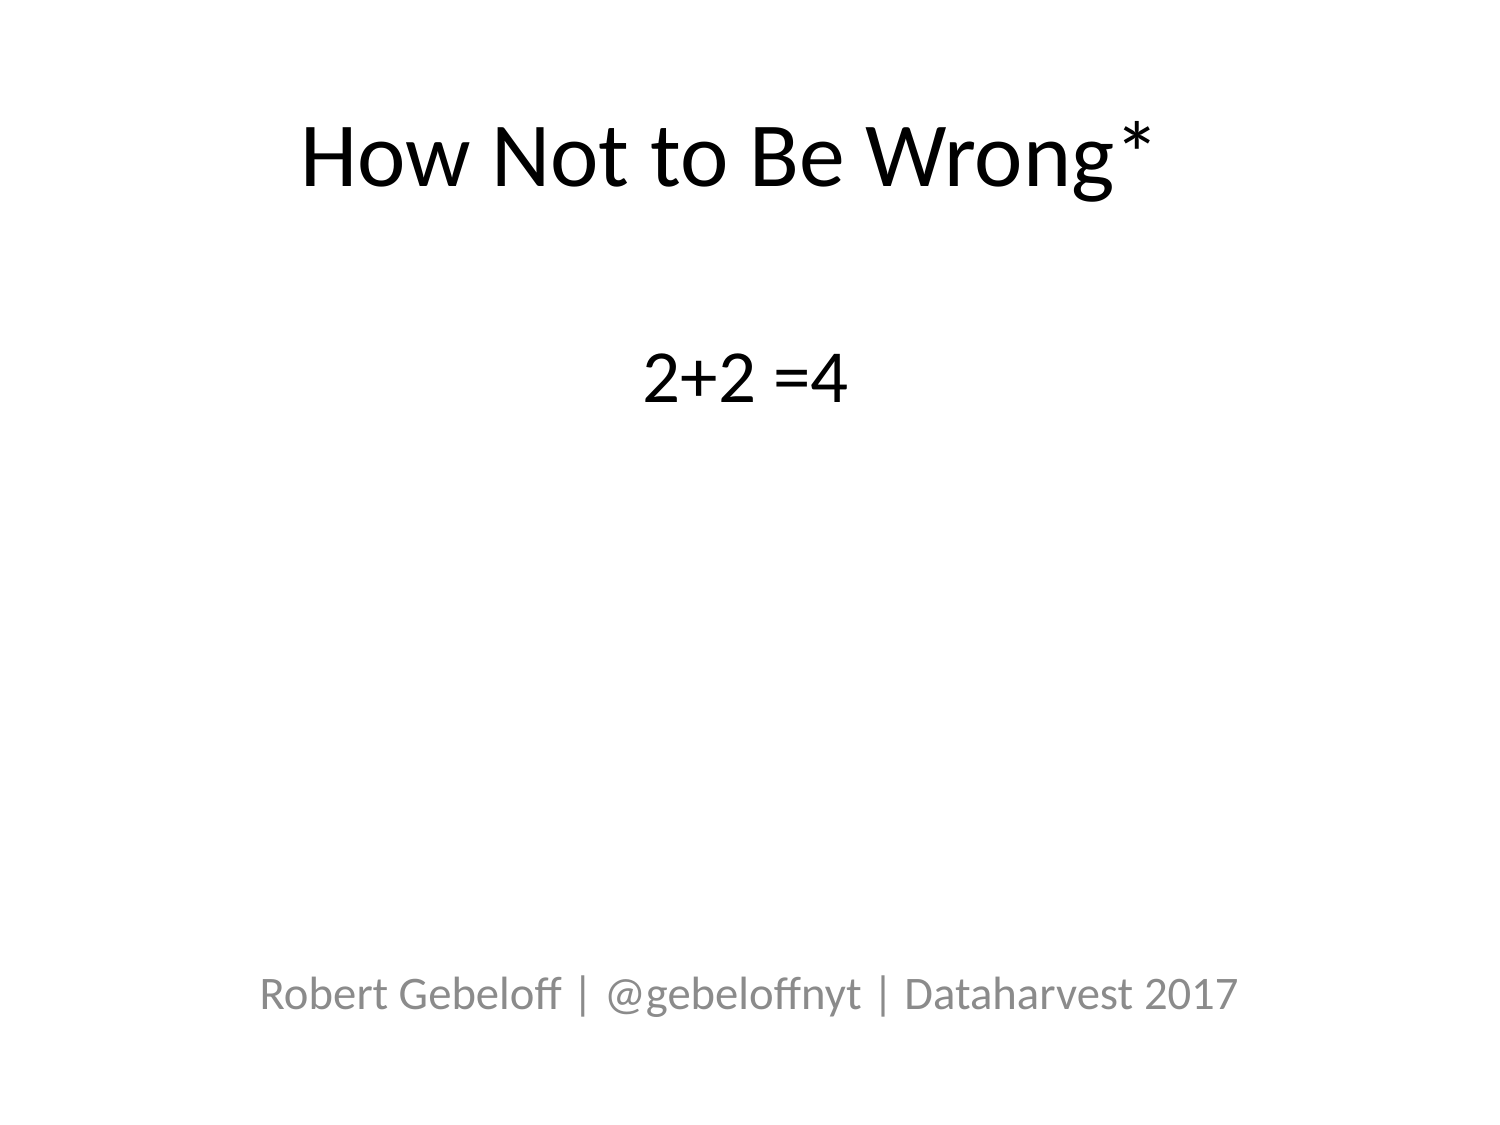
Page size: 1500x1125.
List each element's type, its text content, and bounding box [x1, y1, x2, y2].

title How Not to Be Wrong* [112, 29, 1388, 271]
subtitle Robert Gebeloff | @gebeloffnyt | Dataharvest 2017 [225, 955, 1275, 1040]
text_box 2+2 =4 [332, 320, 1159, 425]
